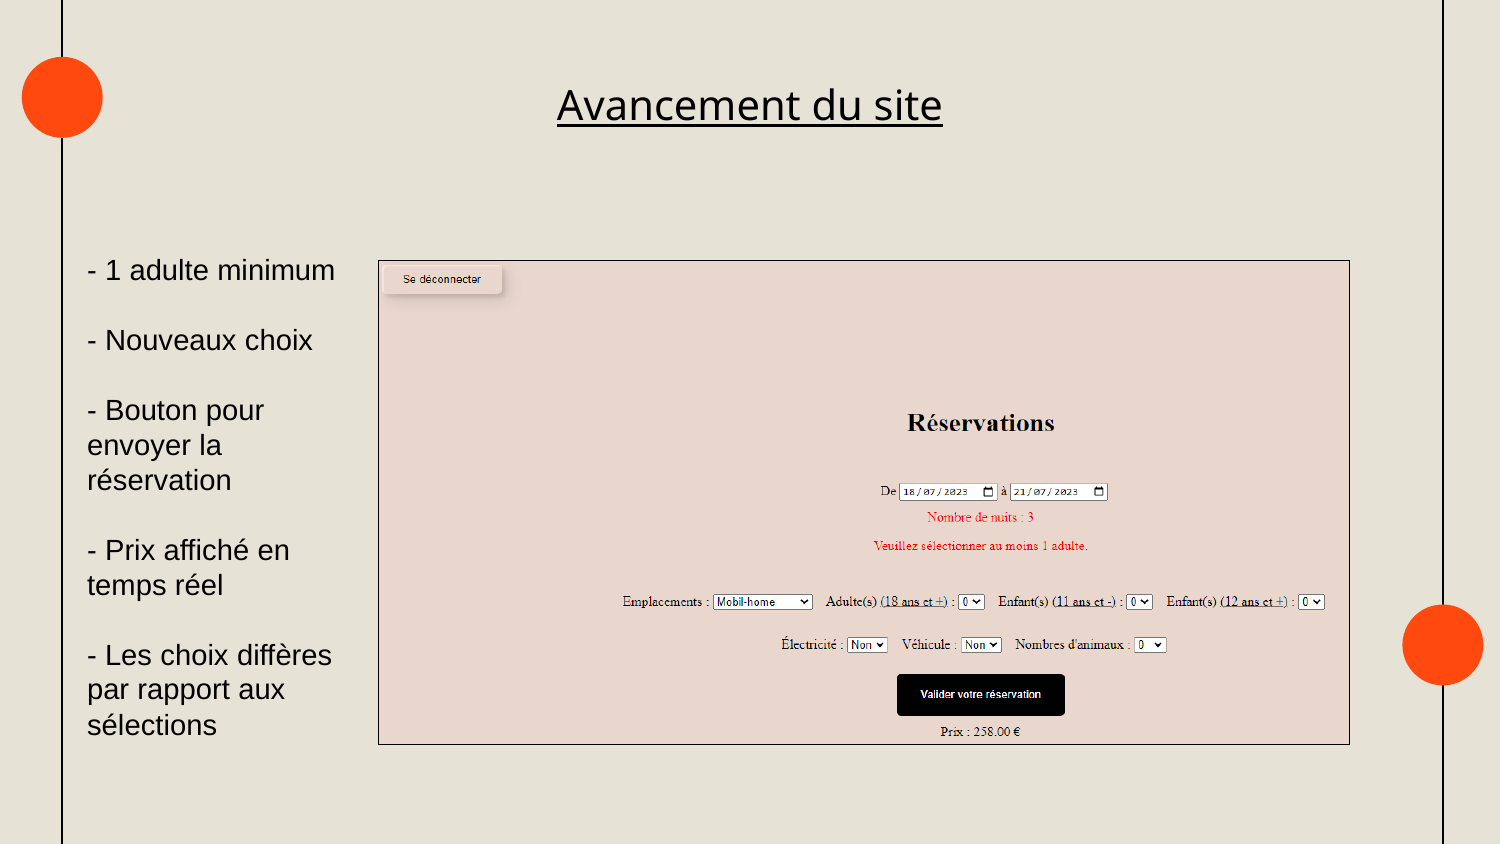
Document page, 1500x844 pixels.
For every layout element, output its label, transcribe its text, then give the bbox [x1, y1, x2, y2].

text_box [1402, 604, 1438, 686]
text_box - 1 adulte minimum - Nouveaux choix - Bouton pour envoyer la réservation - Prix affiché en temps réel - Les choix diffères par rapport aux sélections [72, 243, 368, 787]
text_box [67, 57, 103, 138]
title Avancement du site [228, 56, 1272, 151]
text_box [1448, 604, 1484, 686]
text_box [21, 57, 57, 138]
picture [377, 260, 1350, 745]
